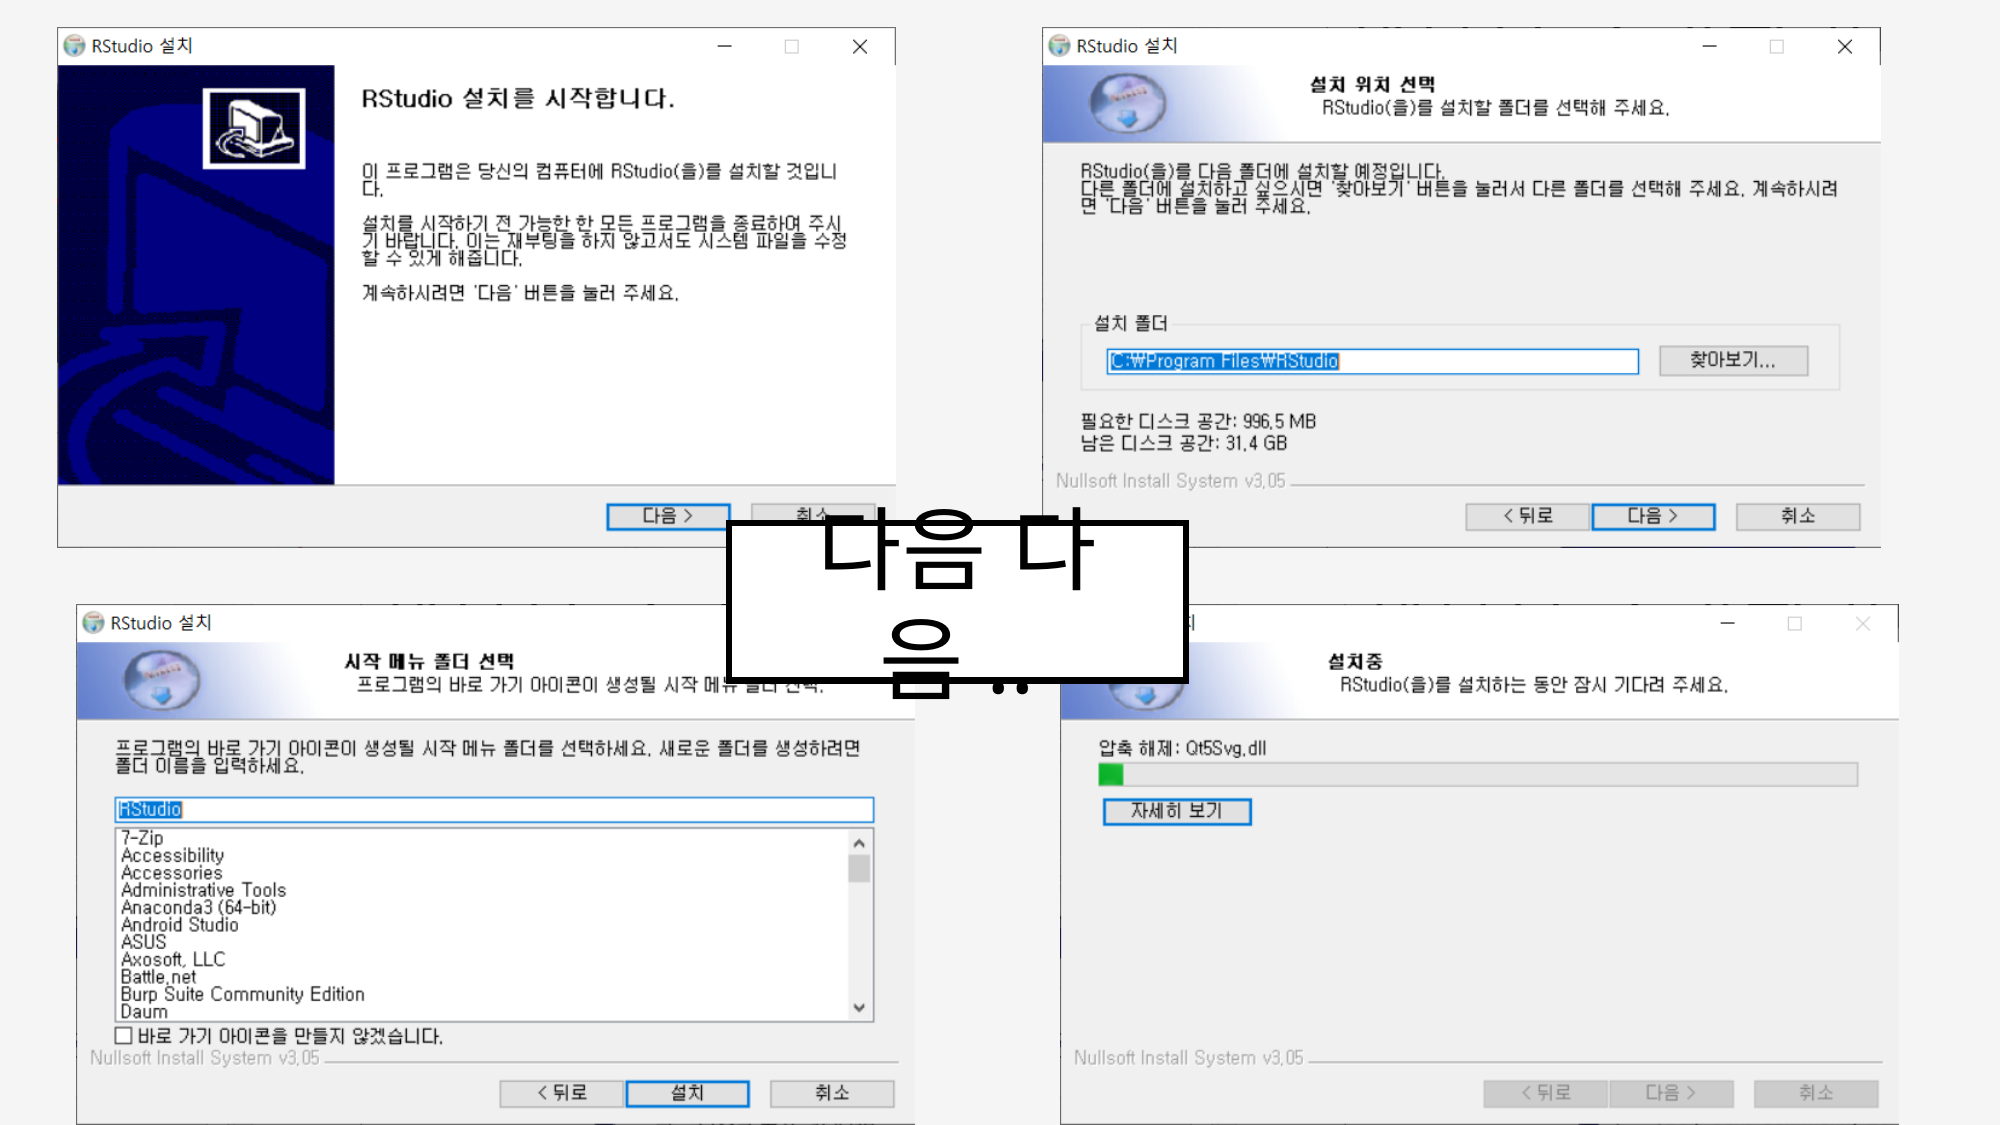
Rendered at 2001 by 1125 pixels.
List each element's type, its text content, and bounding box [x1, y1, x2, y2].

text_box 다음 다음.. [728, 522, 1187, 682]
picture [1042, 27, 1881, 548]
picture [57, 27, 896, 548]
picture [1060, 604, 1899, 1125]
picture [76, 604, 915, 1125]
